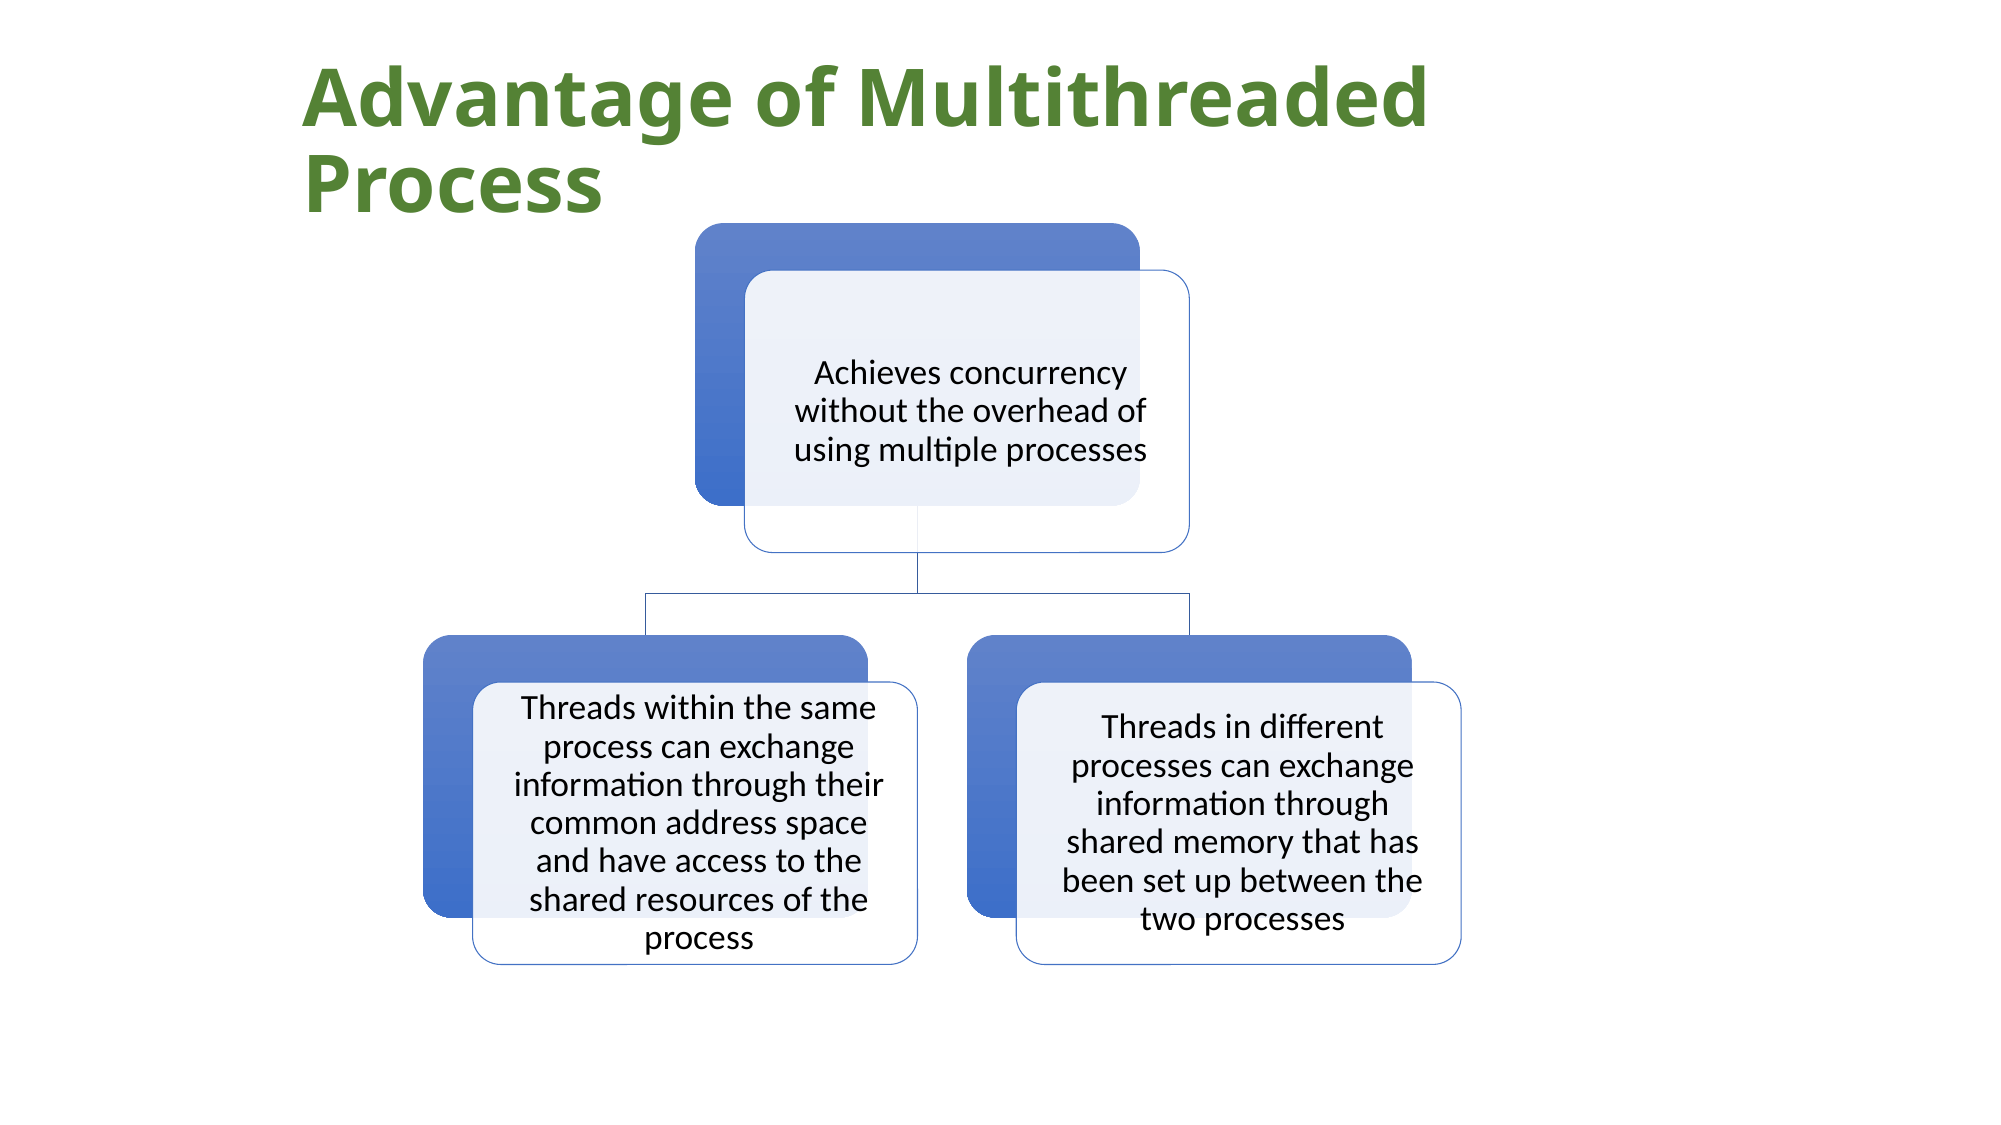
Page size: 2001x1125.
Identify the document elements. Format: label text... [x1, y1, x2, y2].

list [215, 223, 1669, 965]
title Advantage of Multithreaded Process [287, 50, 1669, 223]
